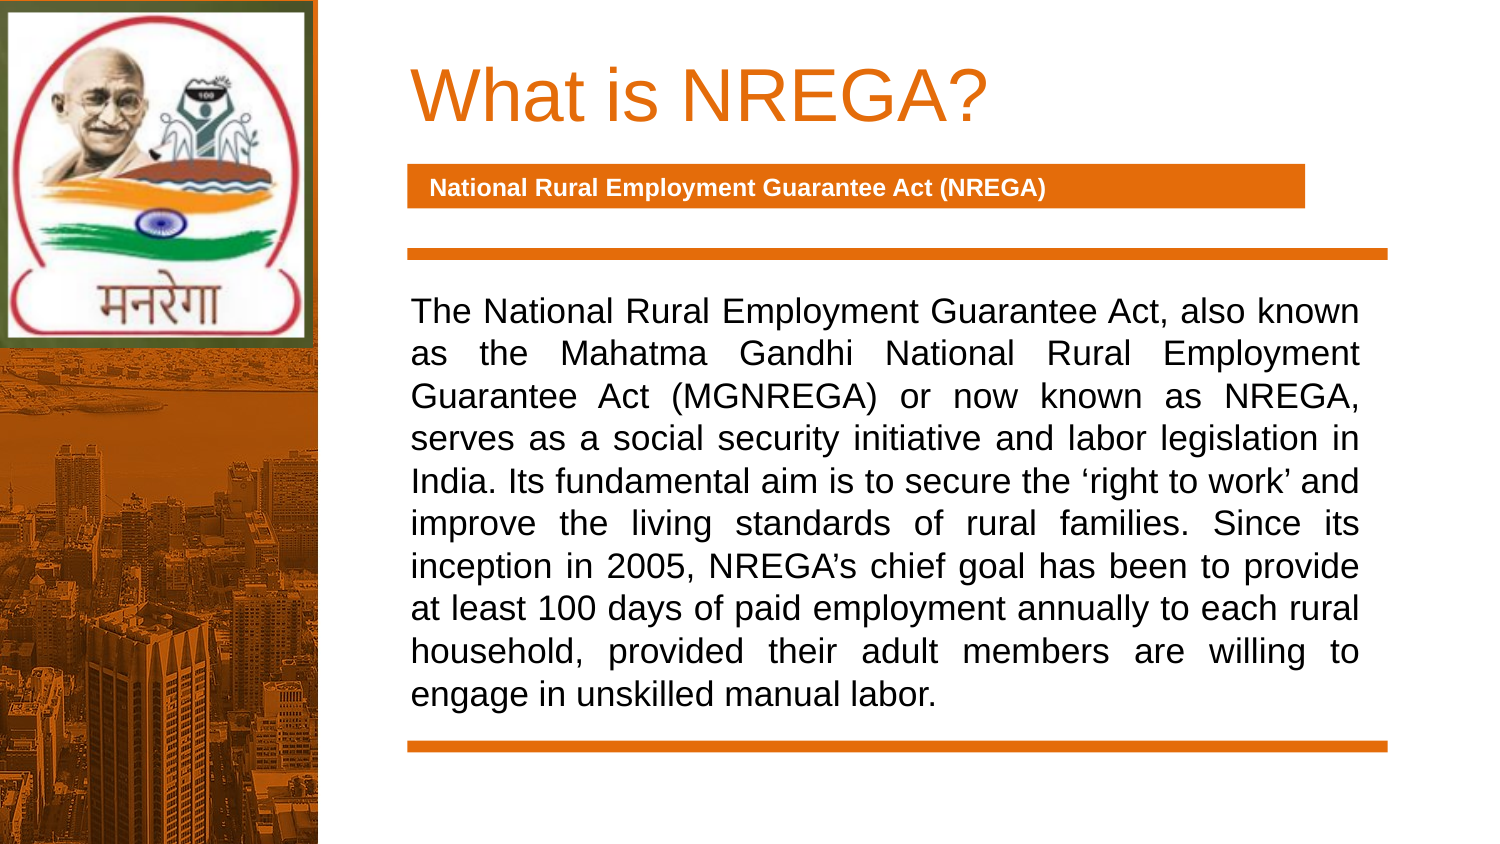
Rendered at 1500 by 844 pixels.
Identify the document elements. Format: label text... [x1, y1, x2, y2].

list The National Rural Employment Guarantee Act, also known as the Mahatma Gandhi National Rural Employment Guarantee Act (MGNREGA) or now known as NREGA, serves as a social security initiative and labor legislation in India. Its fundamental aim is to secure the ‘right to work’ and improve the living standards of rural families. Since its inception in 2005, NREGA’s chief goal has been to provide at least 100 days of paid employment annually to each rural household, provided their adult members are willing to engage in unskilled manual labor. [395, 255, 1376, 746]
text_box [405, 739, 1390, 755]
text_box [405, 246, 1390, 262]
list What is NREGA? [395, 43, 1500, 139]
picture [0, 0, 1500, 844]
text_box National Rural Employment Guarantee Act (NREGA) [407, 163, 1306, 209]
